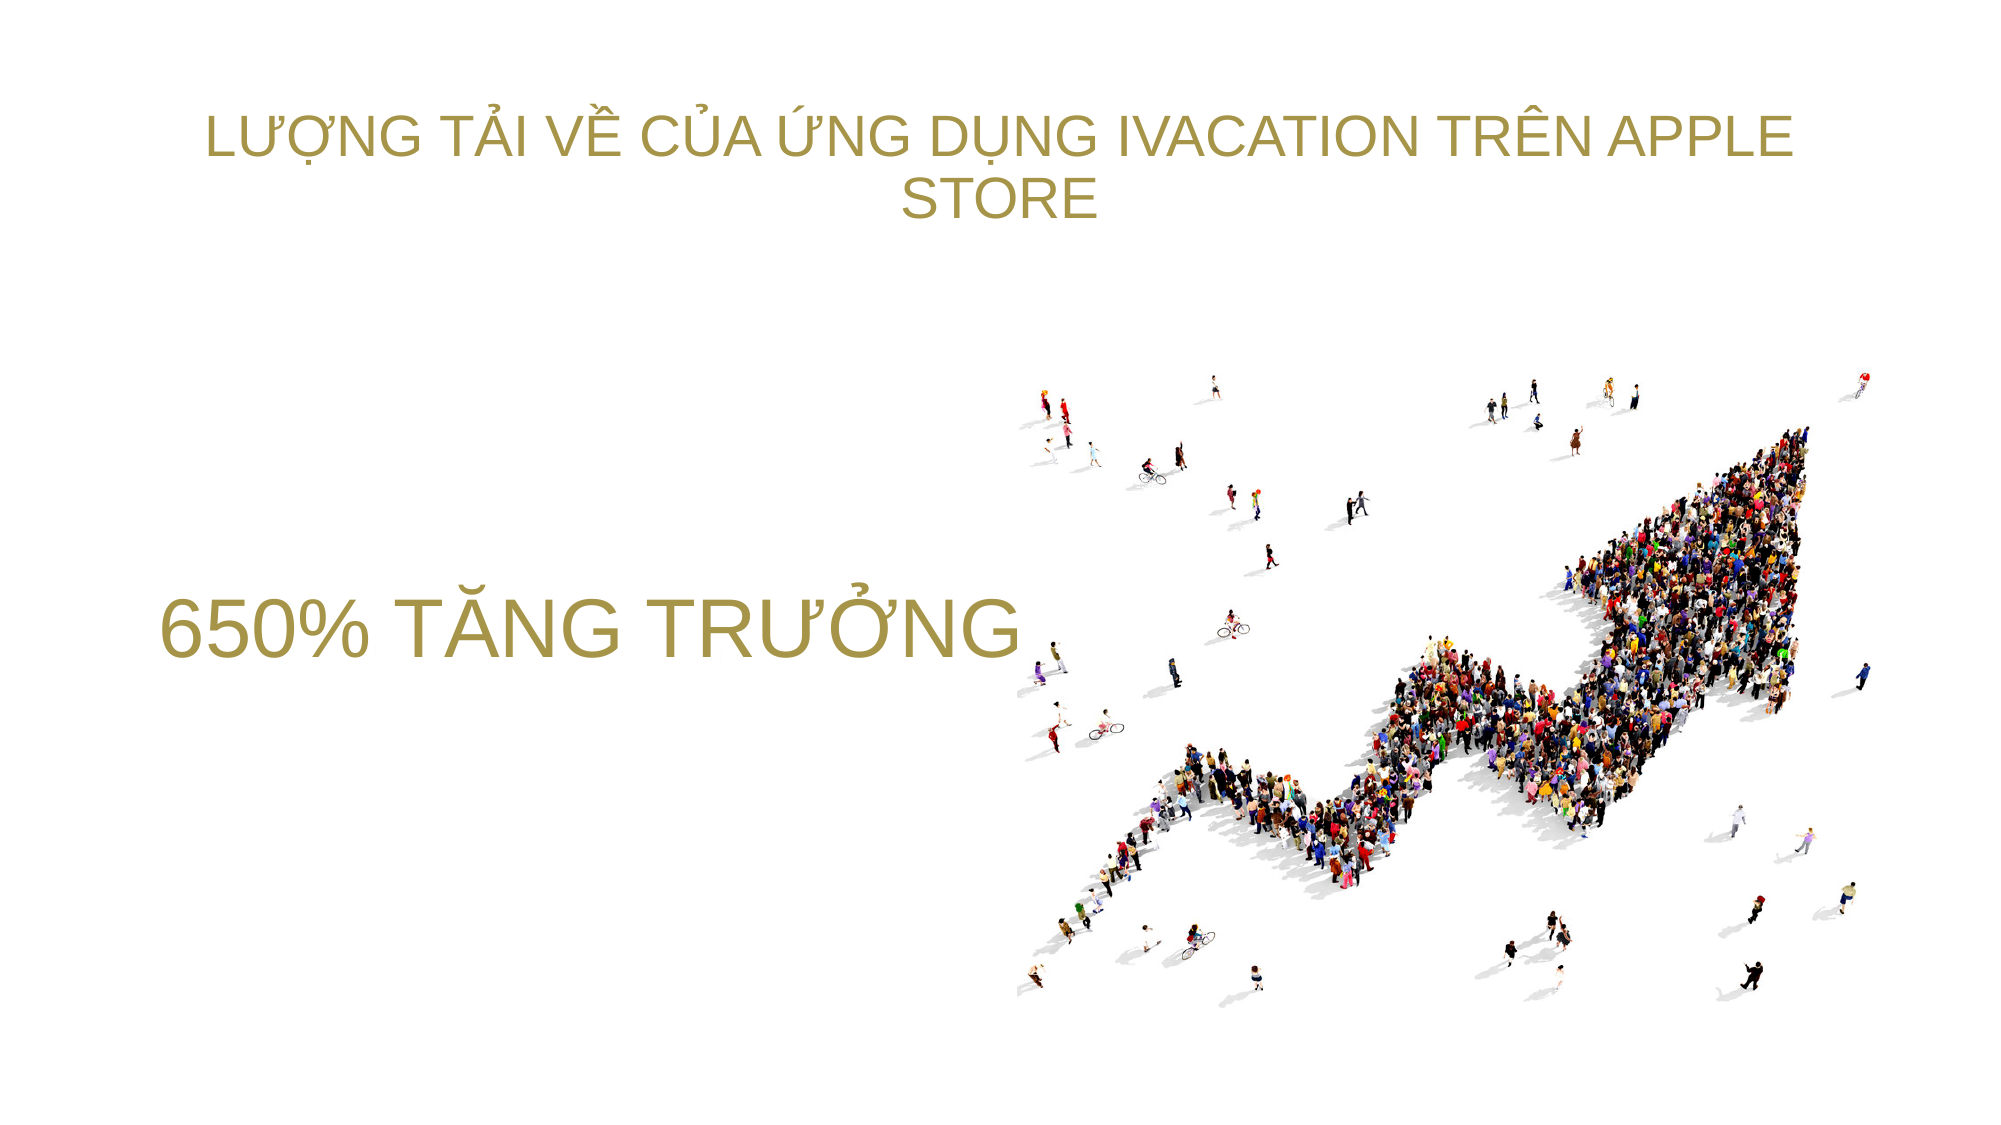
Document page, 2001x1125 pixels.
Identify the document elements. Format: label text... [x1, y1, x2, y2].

picture [1017, 357, 1887, 1008]
text_box 650% tăng trưởng [61, 566, 1017, 682]
title Lượng tải về của ứng dụng iVacation trên Apple Store [137, 59, 1863, 278]
